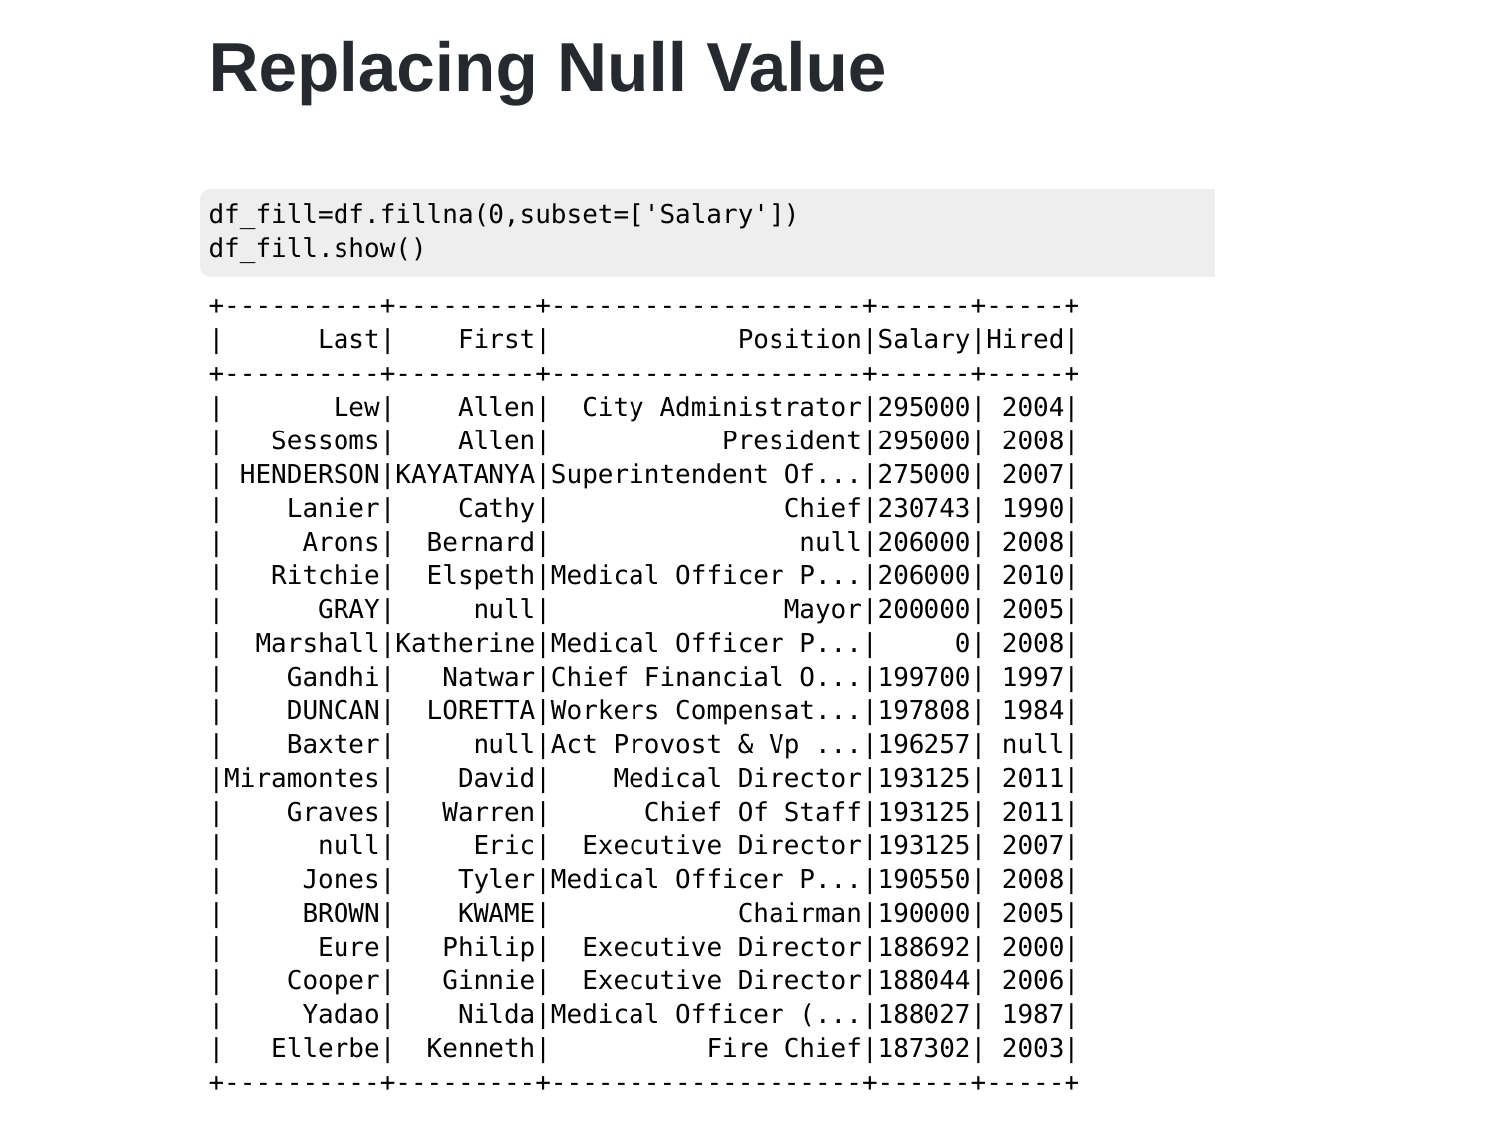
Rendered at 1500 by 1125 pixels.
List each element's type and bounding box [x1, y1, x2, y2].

picture [198, 32, 1216, 1096]
